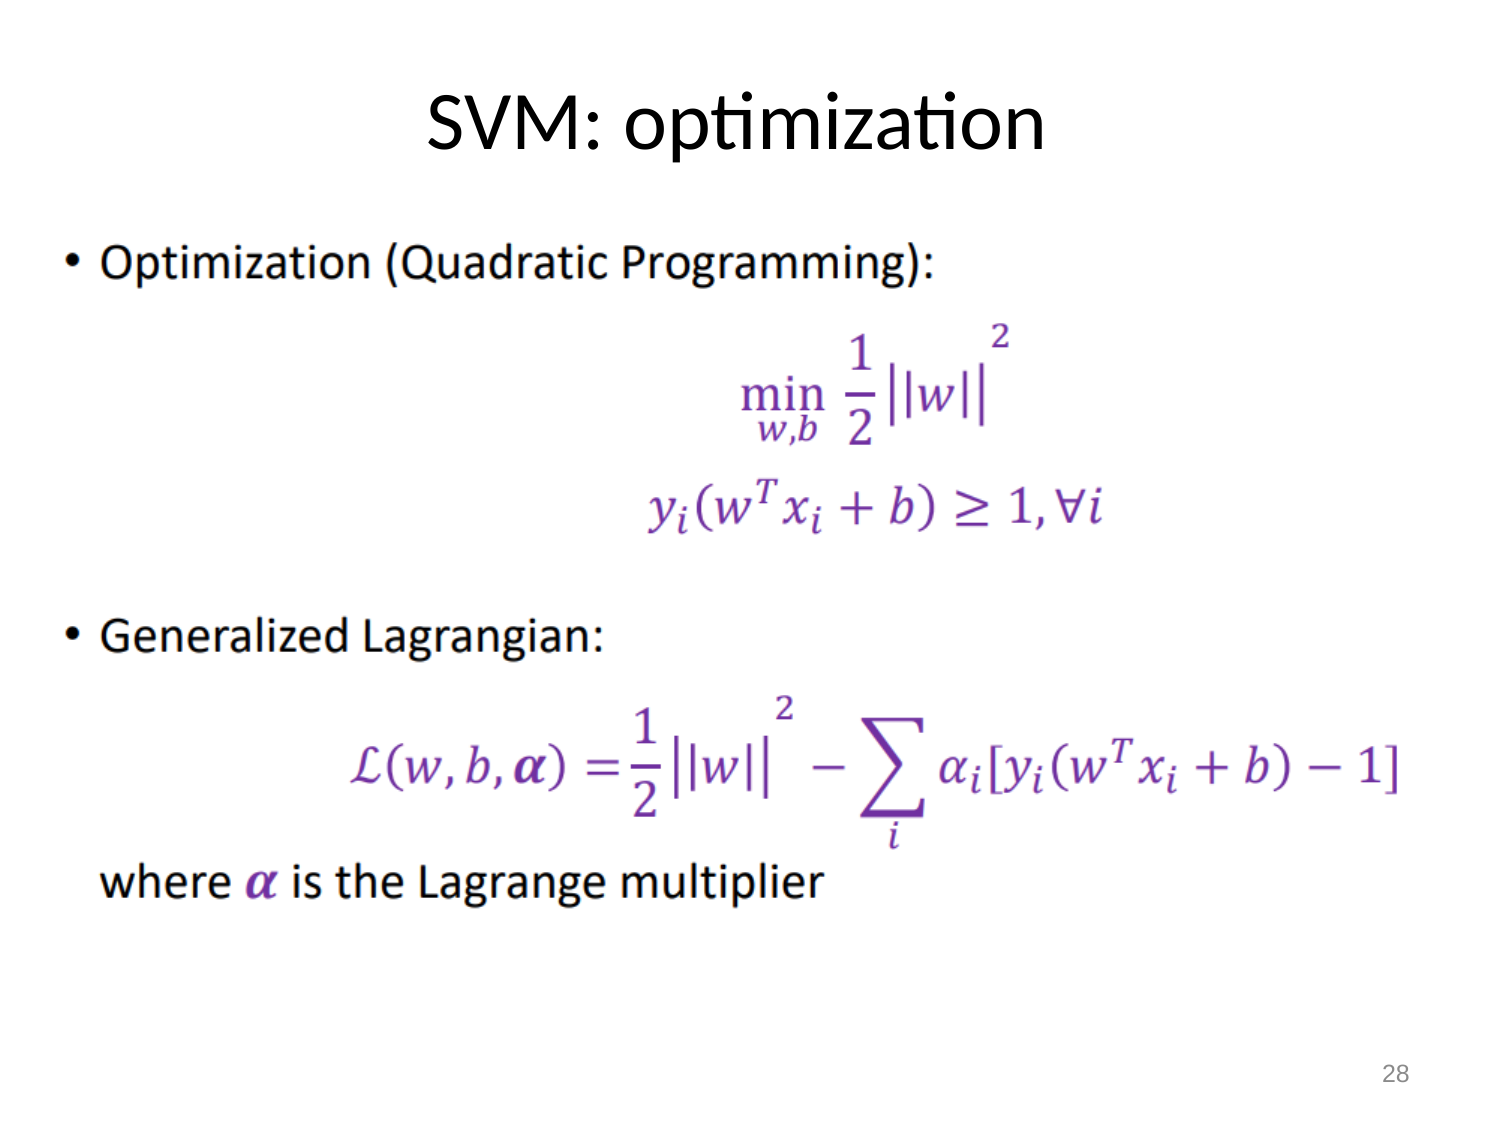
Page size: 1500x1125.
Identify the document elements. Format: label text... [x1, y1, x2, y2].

picture [30, 196, 1476, 959]
title SVM: optimization [0, 0, 1476, 233]
slide_number 28 [1074, 1042, 1425, 1103]
